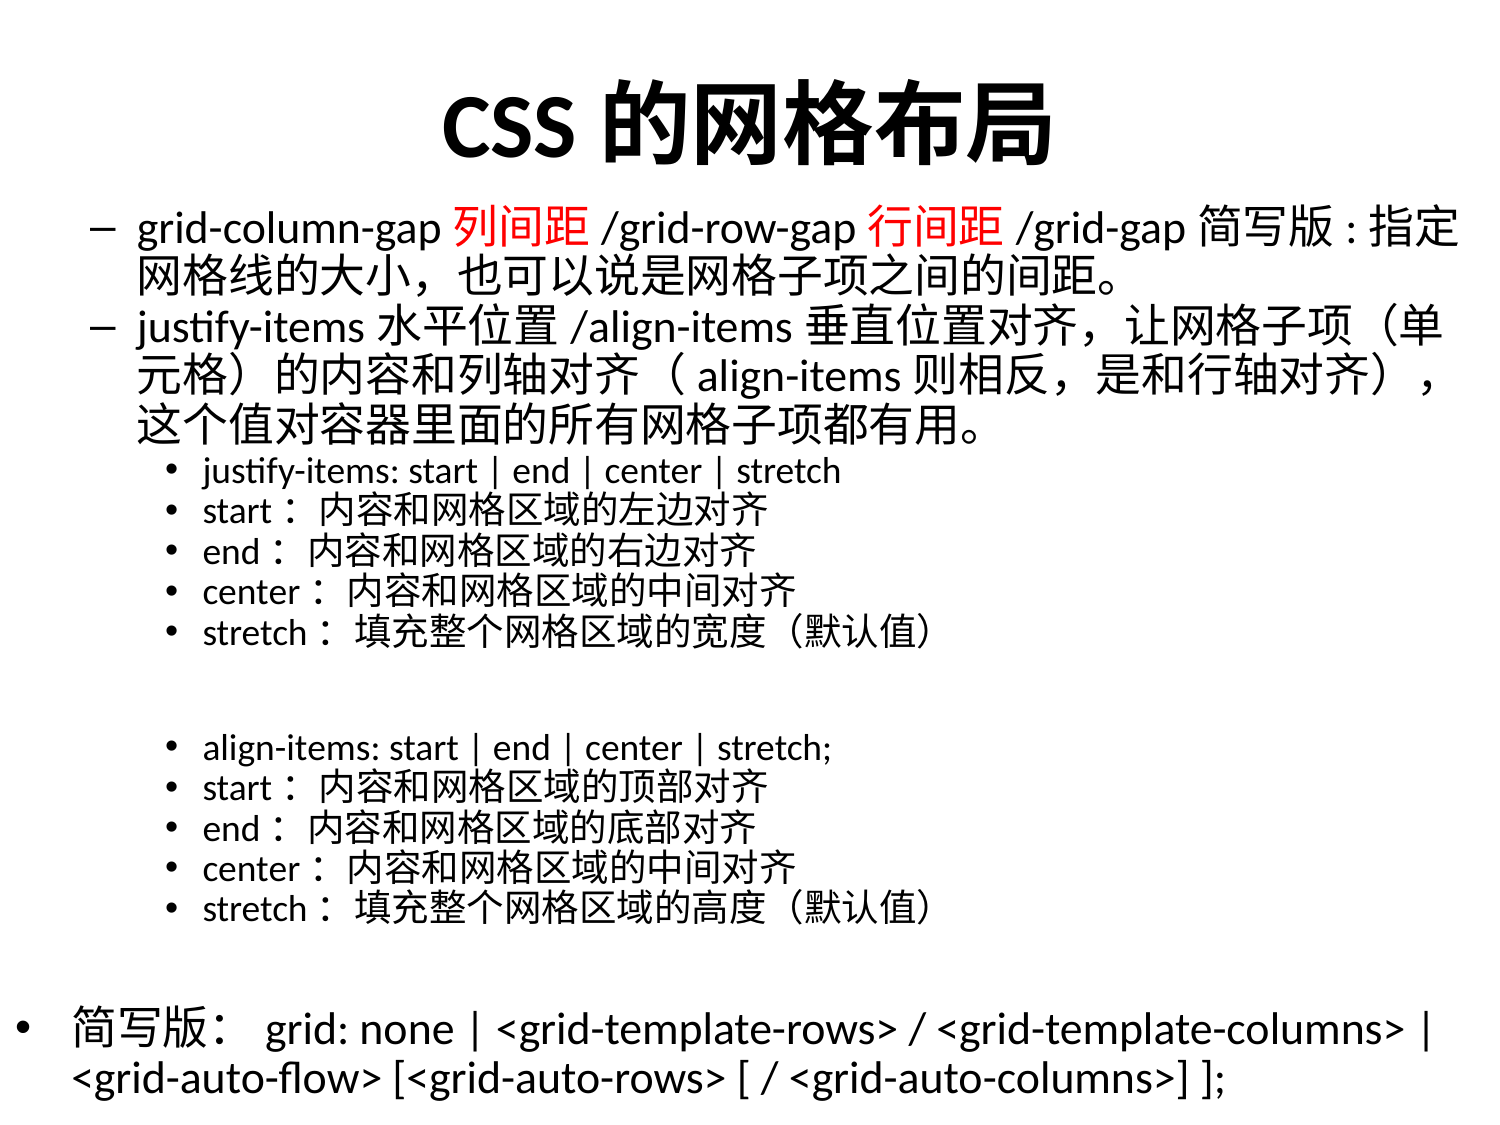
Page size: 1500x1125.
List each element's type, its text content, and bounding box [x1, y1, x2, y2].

list grid-column-gap列间距/grid-row-gap行间距/grid-gap简写版:指定网格线的大小，也可以说是网格子项之间的间距。 justify-items水平位置/align-items垂直位置对齐，让网格子项（单元格）的内容和列轴对齐（align-items则相反，是和行轴对齐），这个值对容器里面的所有网格子项都有用。 justify-items: start | end | center | stretch start：内容和网格区域的左边对齐 end：内容和网格区域的右边对齐 center：内容和网格区域的中间对齐 stretch：填充整个网格区域的宽度（默认值） align-items: start | end | center | stretch; start：内容和网格区域的顶部对齐 end：内容和网格区域的底部对齐 center：内容和网格区域的中间对齐 stretch：填充整个网格区域的高度（默认值） 简写版：grid: none | <grid-template-rows> / <grid-template-columns> | <grid-auto-flow> [<grid-auto-rows> [ / <grid-auto-columns>] ]; [0, 196, 1500, 1125]
title CSS的网格布局 [75, 45, 1425, 196]
